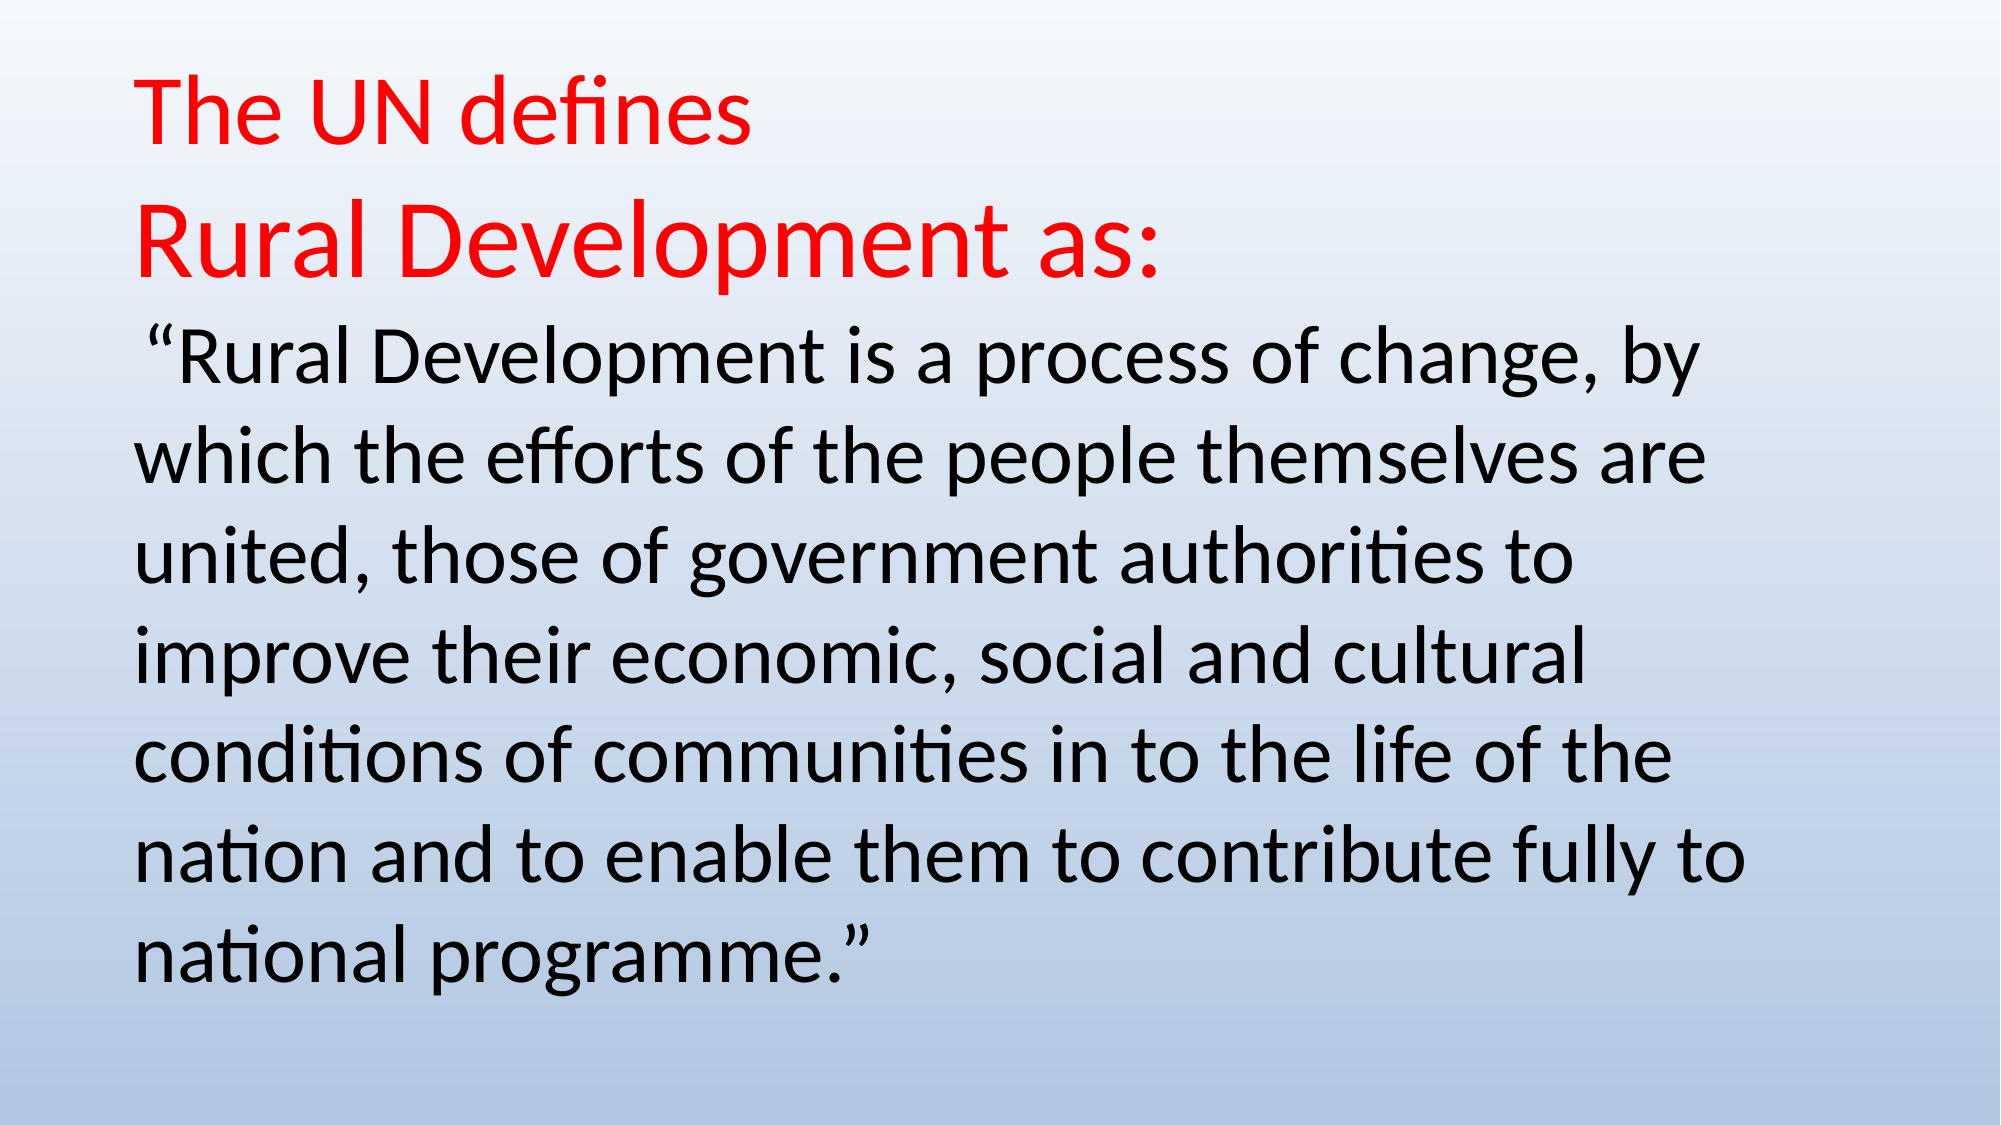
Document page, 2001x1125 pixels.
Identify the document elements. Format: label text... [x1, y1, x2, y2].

text_box The UN defines Rural Development as: “Rural Development is a process of change, by which the efforts of the people themselves are united, those of government authorities to improve their economic, social and cultural conditions of communities in to the life of the nation and to enable them to contribute fully to national programme.” [118, 37, 1888, 1007]
